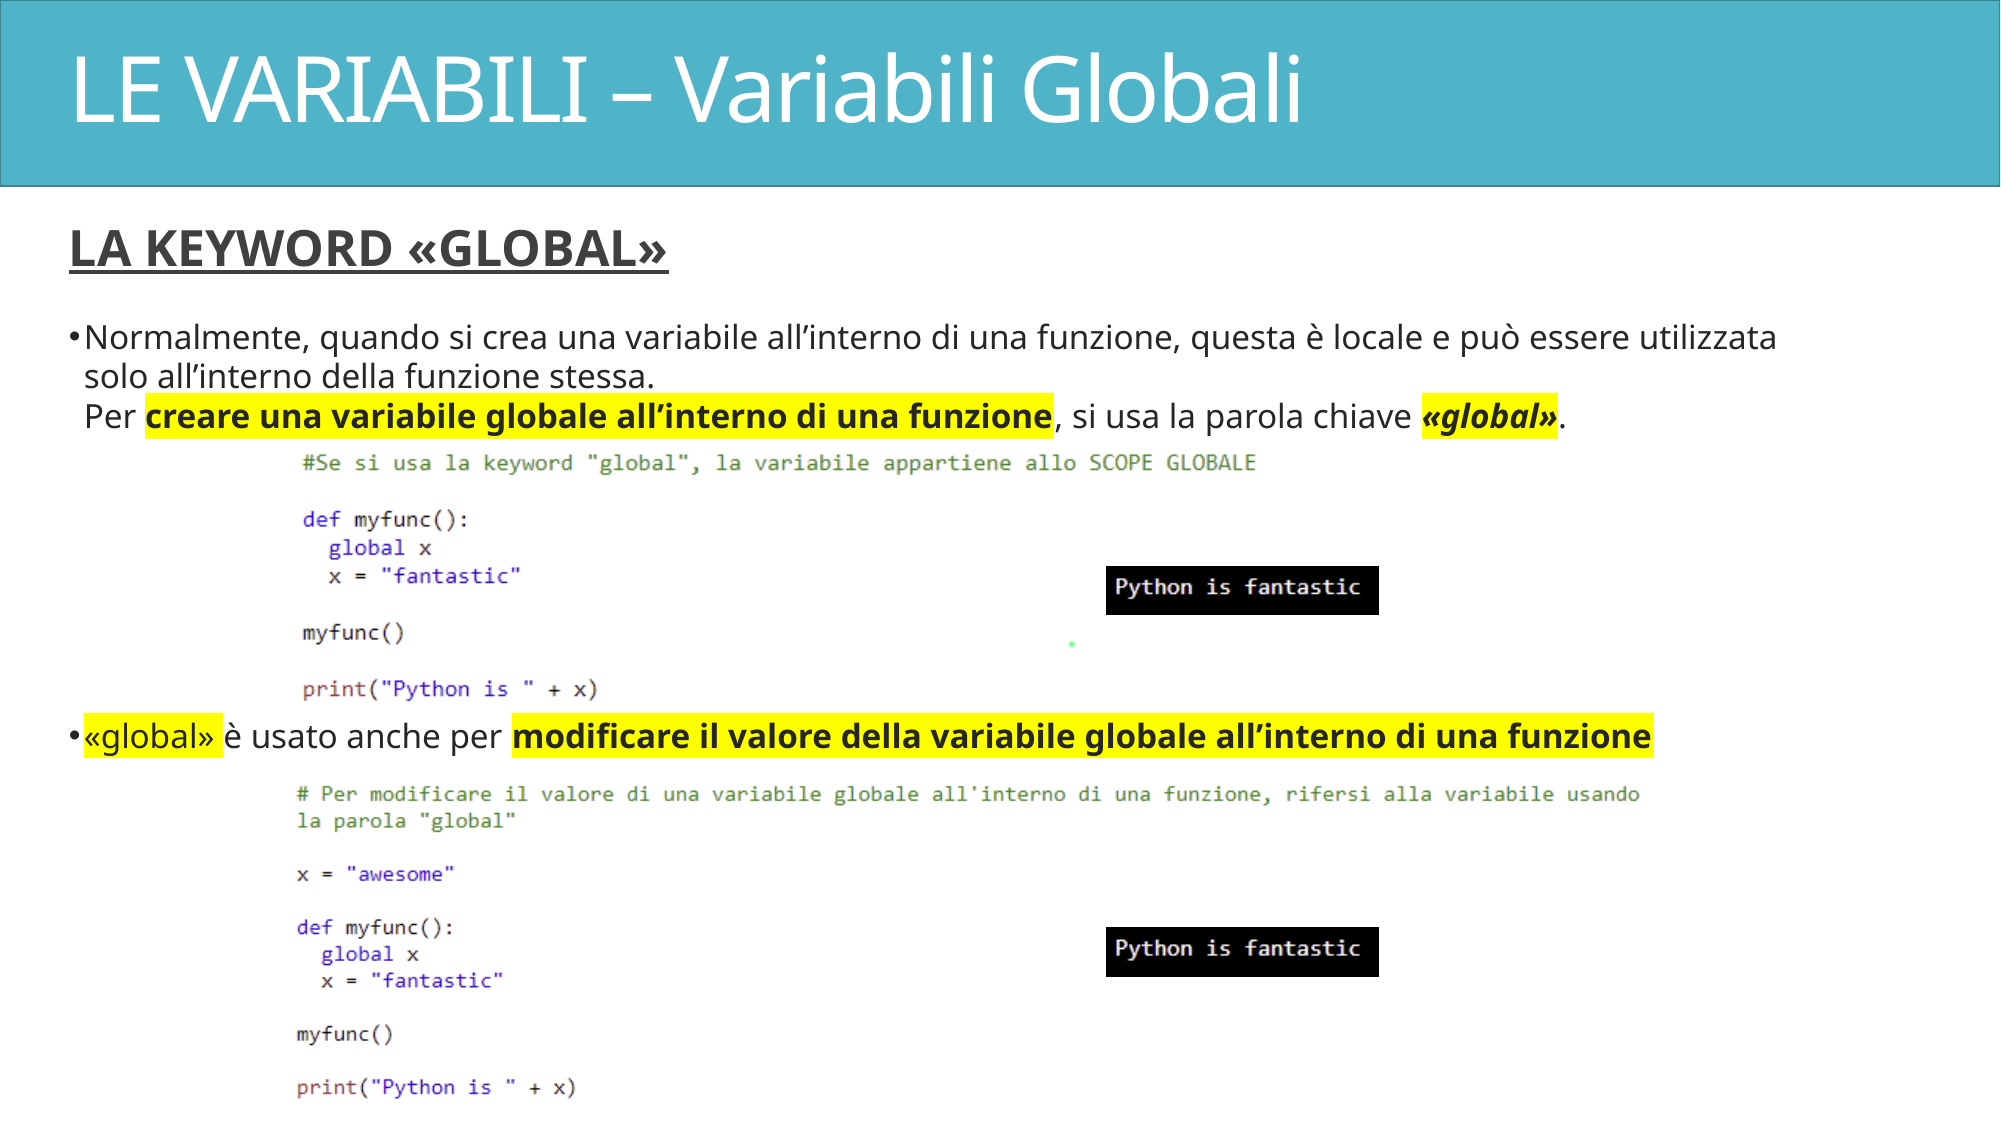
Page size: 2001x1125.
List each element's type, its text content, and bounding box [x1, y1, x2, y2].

title LE VARIABILI – Variabili Globali [53, 19, 1949, 170]
picture [285, 775, 1654, 1116]
picture [295, 449, 1618, 709]
list LA KEYWORD «GLOBAL» Normalmente, quando si crea una variabile all’interno di una funzione, questa è locale e può essere utilizzata solo all’interno della funzione stessa. Per creare una variabile globale all’interno di una funzione, si usa la parola chiave «global». «global» è usato anche per modificare il valore della variabile globale all’interno di una funzione [53, 208, 1815, 846]
